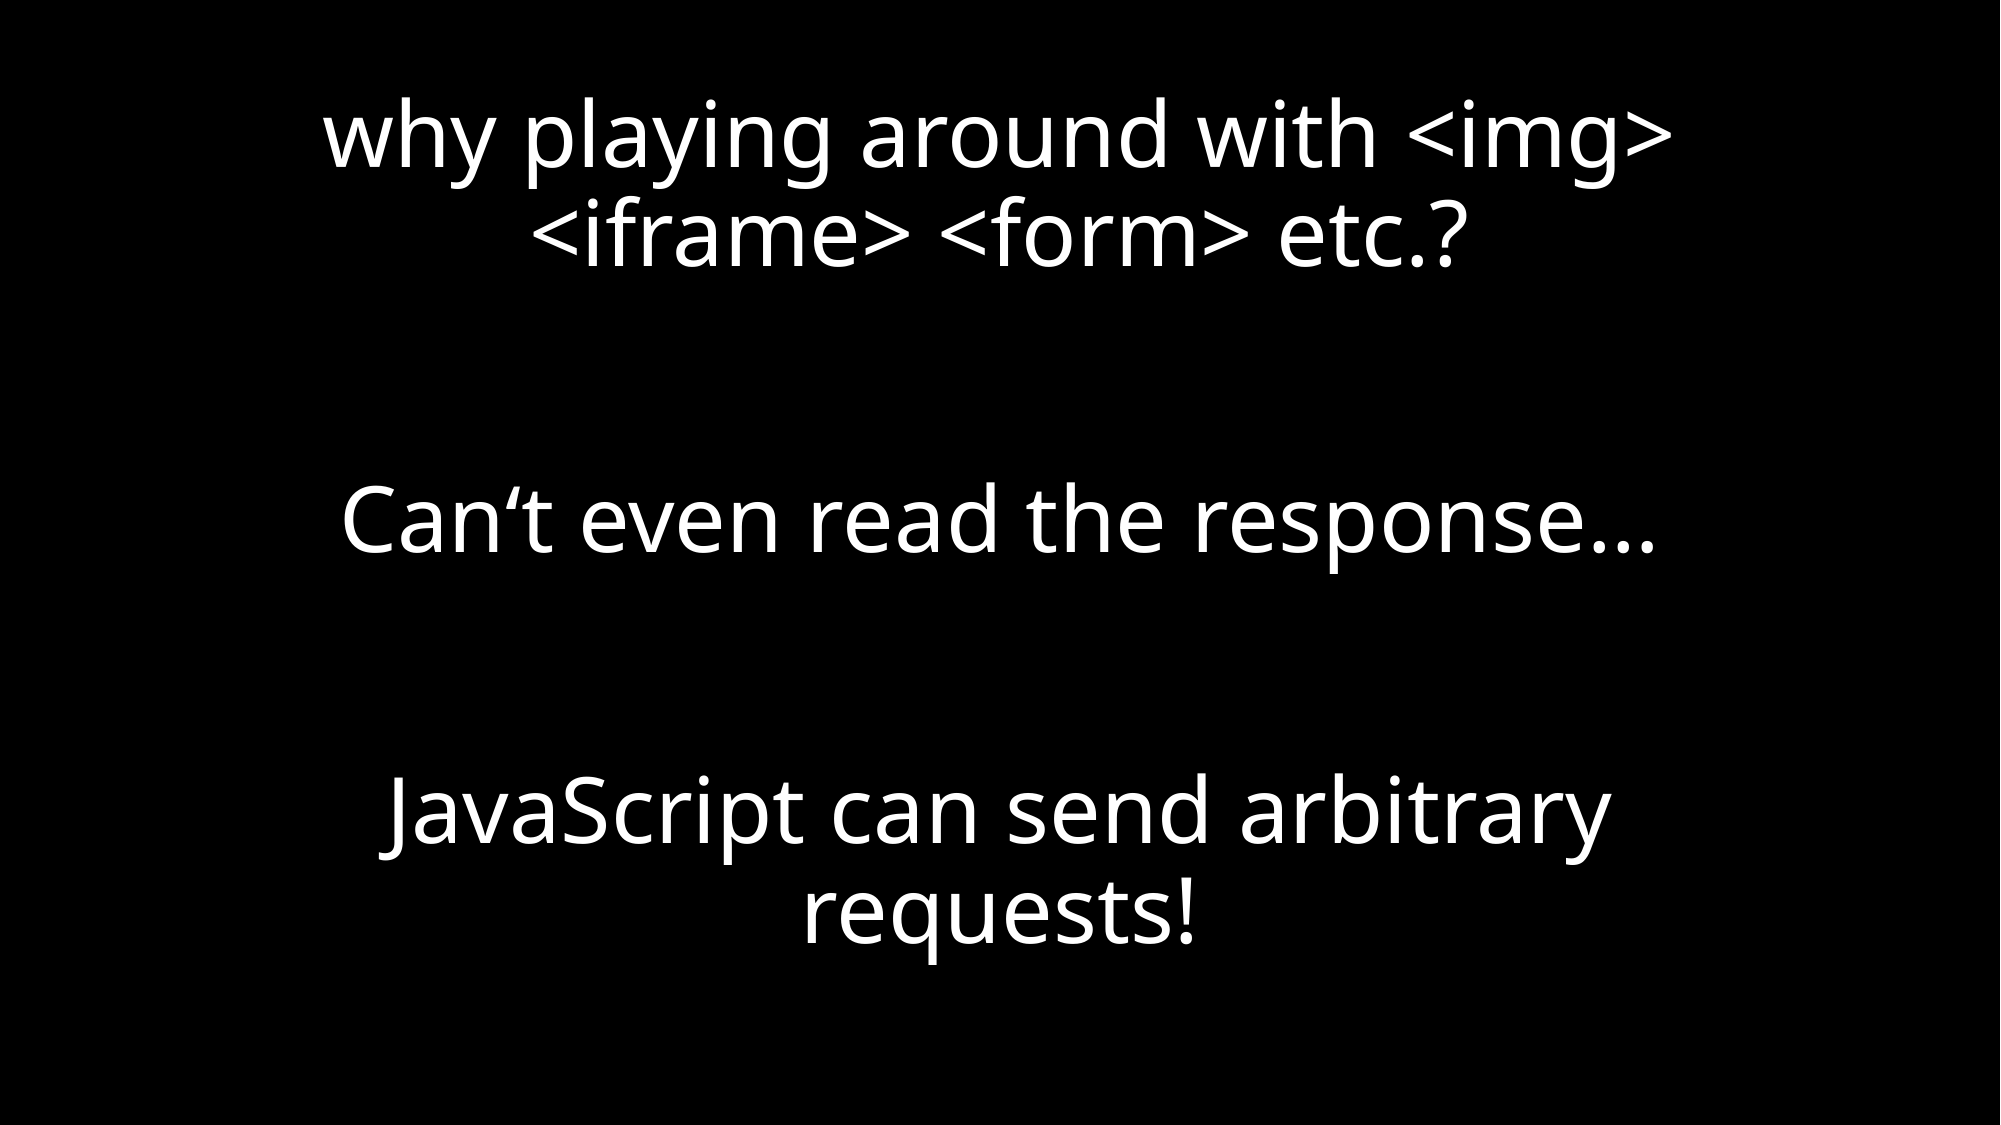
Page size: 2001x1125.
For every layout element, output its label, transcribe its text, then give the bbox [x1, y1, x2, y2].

text_box Can‘t even read the response… [210, 465, 1790, 797]
list why playing around with <img> <iframe> <form> etc.? [210, 80, 1790, 413]
text_box JavaScript can send arbitrary requests! [277, 797, 1723, 1089]
